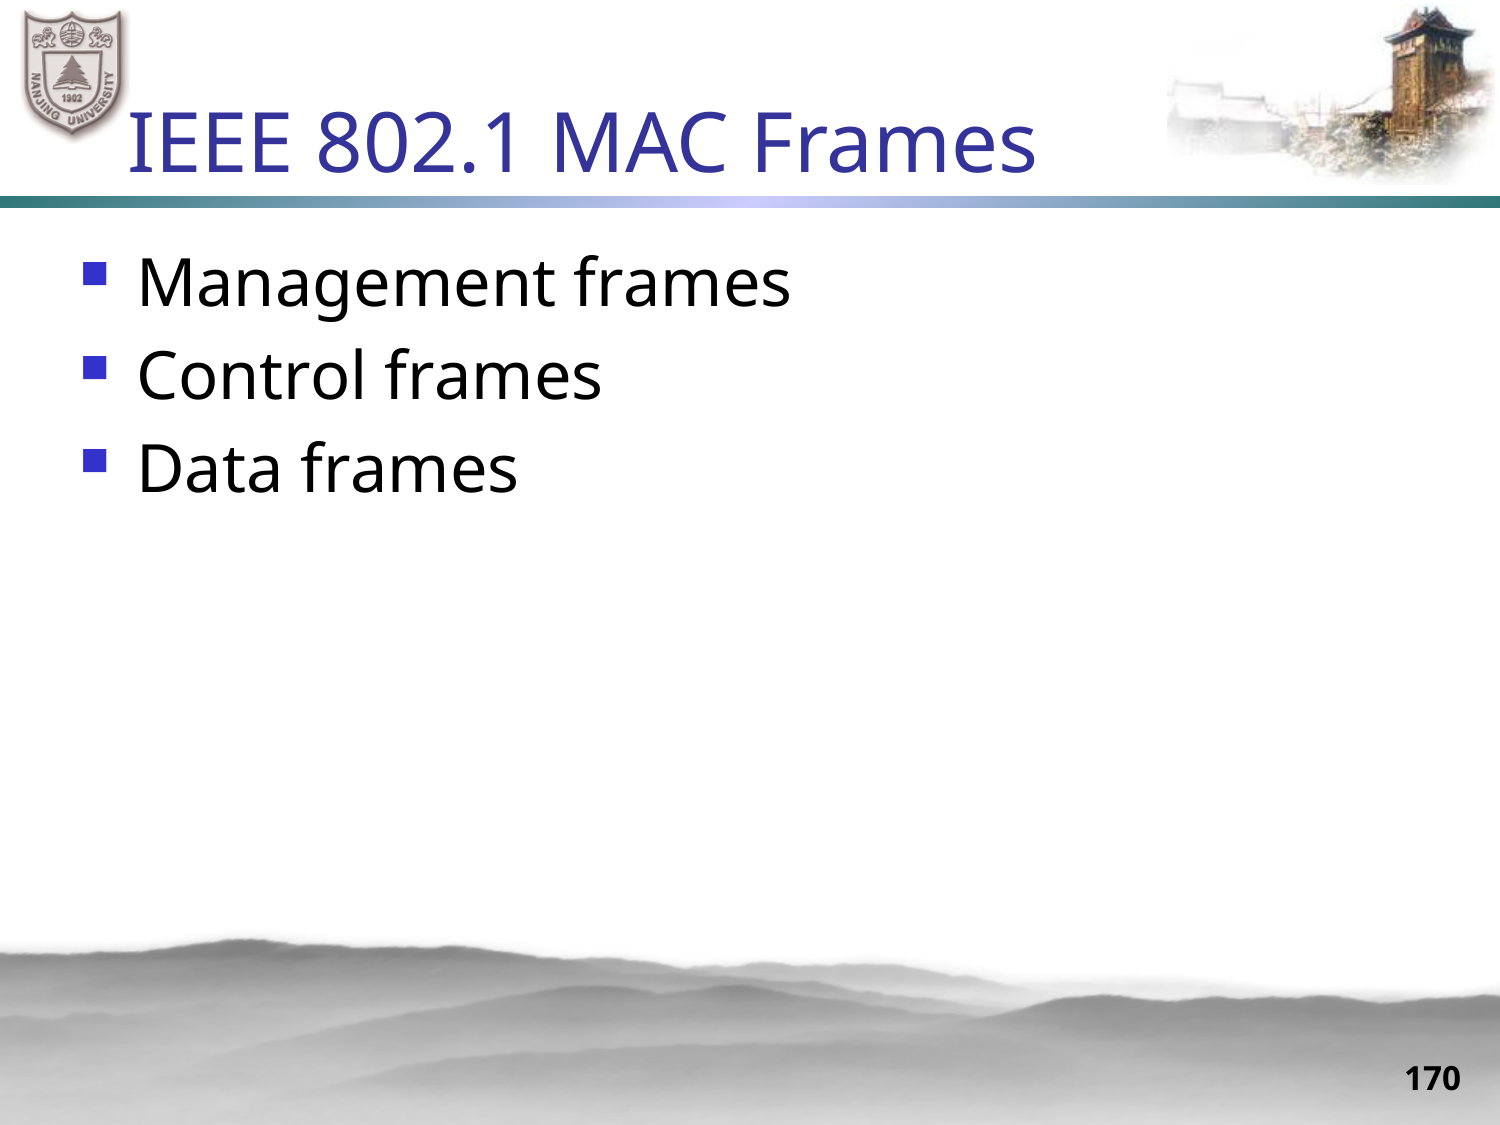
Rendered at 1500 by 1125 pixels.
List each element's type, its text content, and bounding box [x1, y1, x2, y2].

picture [1167, 4, 1495, 54]
title IEEE 802.1 MAC Frames [111, 54, 1500, 197]
picture [0, 928, 1500, 1125]
picture [0, 0, 144, 144]
slide_number 170 [1163, 1034, 1477, 1111]
list Management frames Control frames Data frames [64, 231, 1471, 1036]
